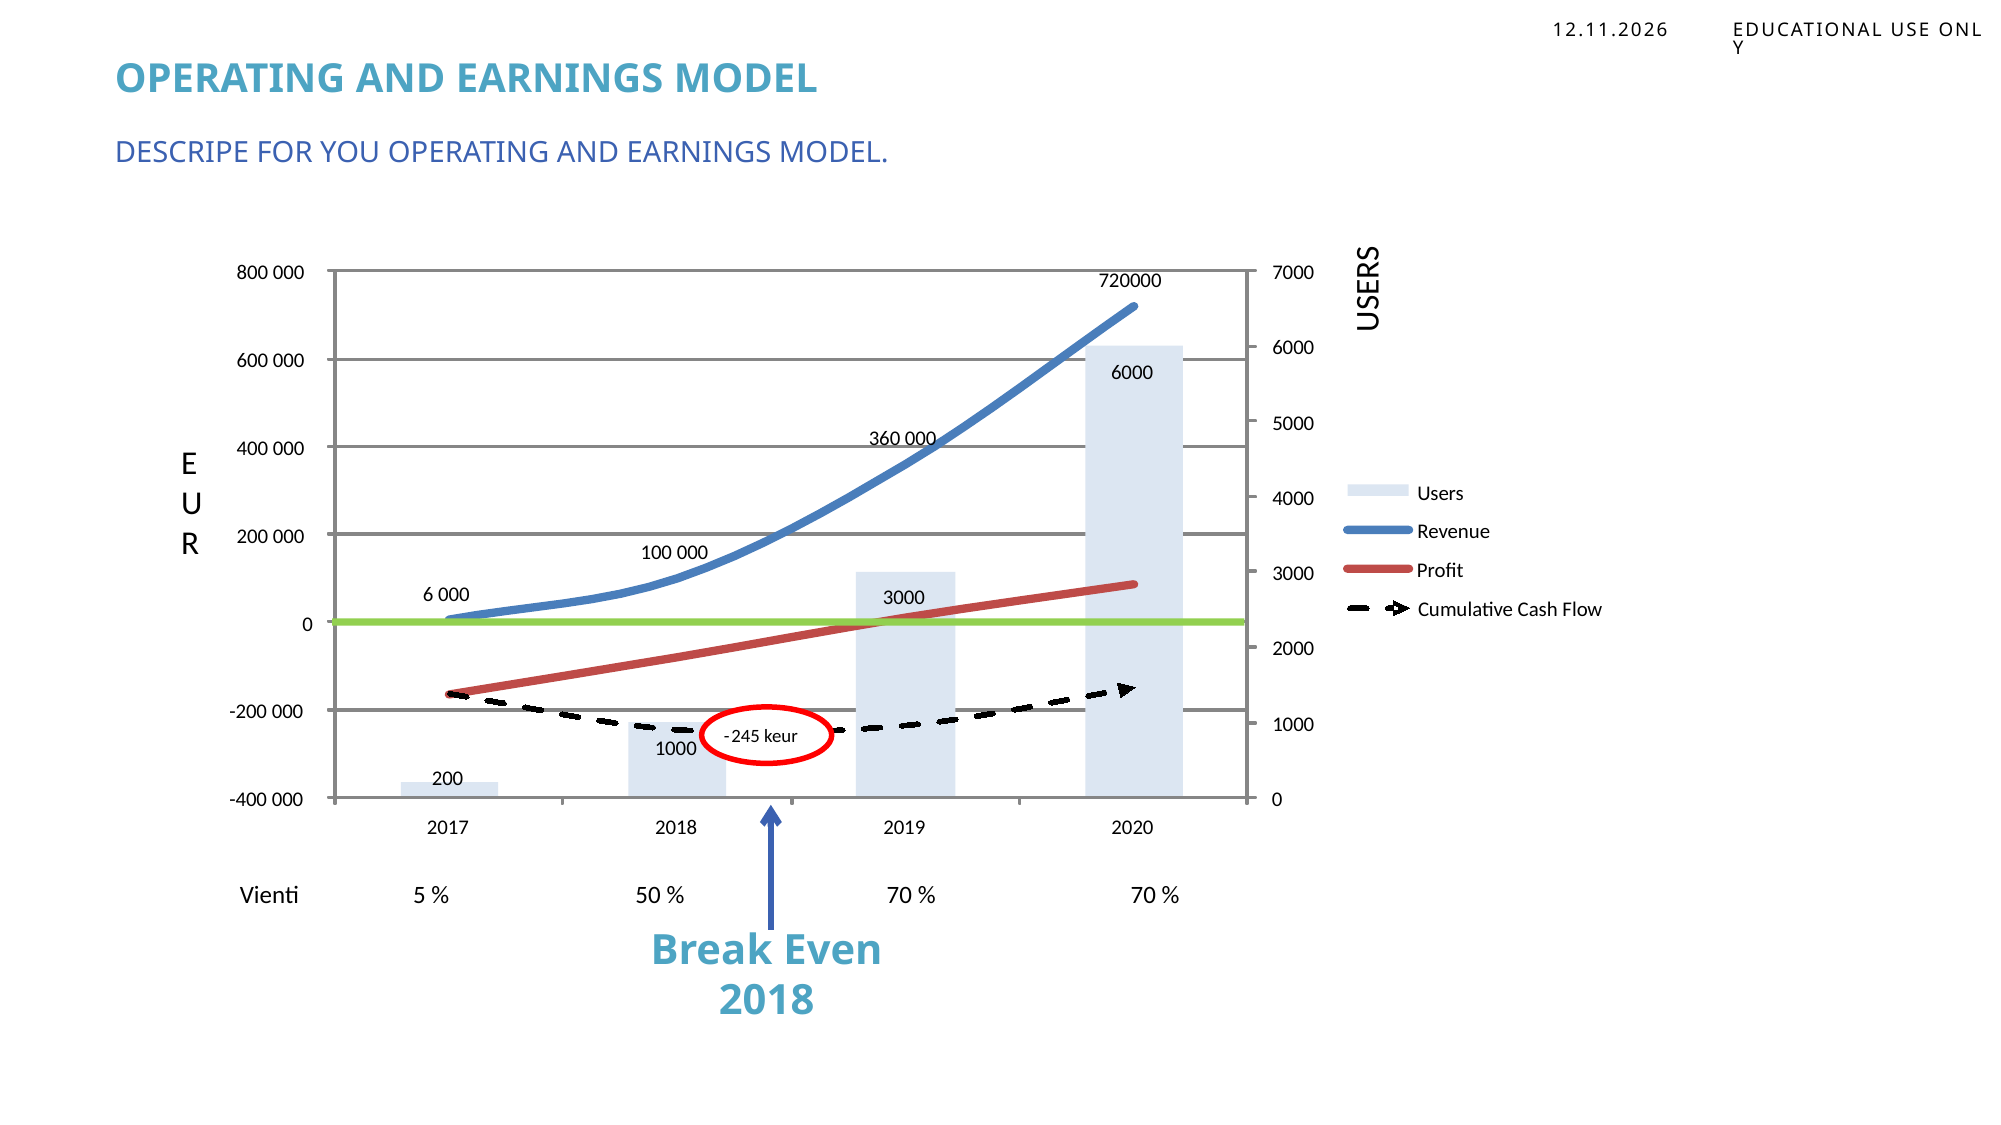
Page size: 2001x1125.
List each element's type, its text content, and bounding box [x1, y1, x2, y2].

footer EDUCATIONAL USE ONLY [1717, 7, 2000, 53]
text_box Break Even 2018 [582, 963, 952, 1032]
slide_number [1537, 8, 1717, 53]
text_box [141, 217, 1878, 963]
title OPERATING AND EARNINGS MODEL [99, 45, 1937, 109]
subtitle DESCRIPE FOR YOU OPERATING AND EARNINGS MODEL. [99, 118, 1937, 217]
